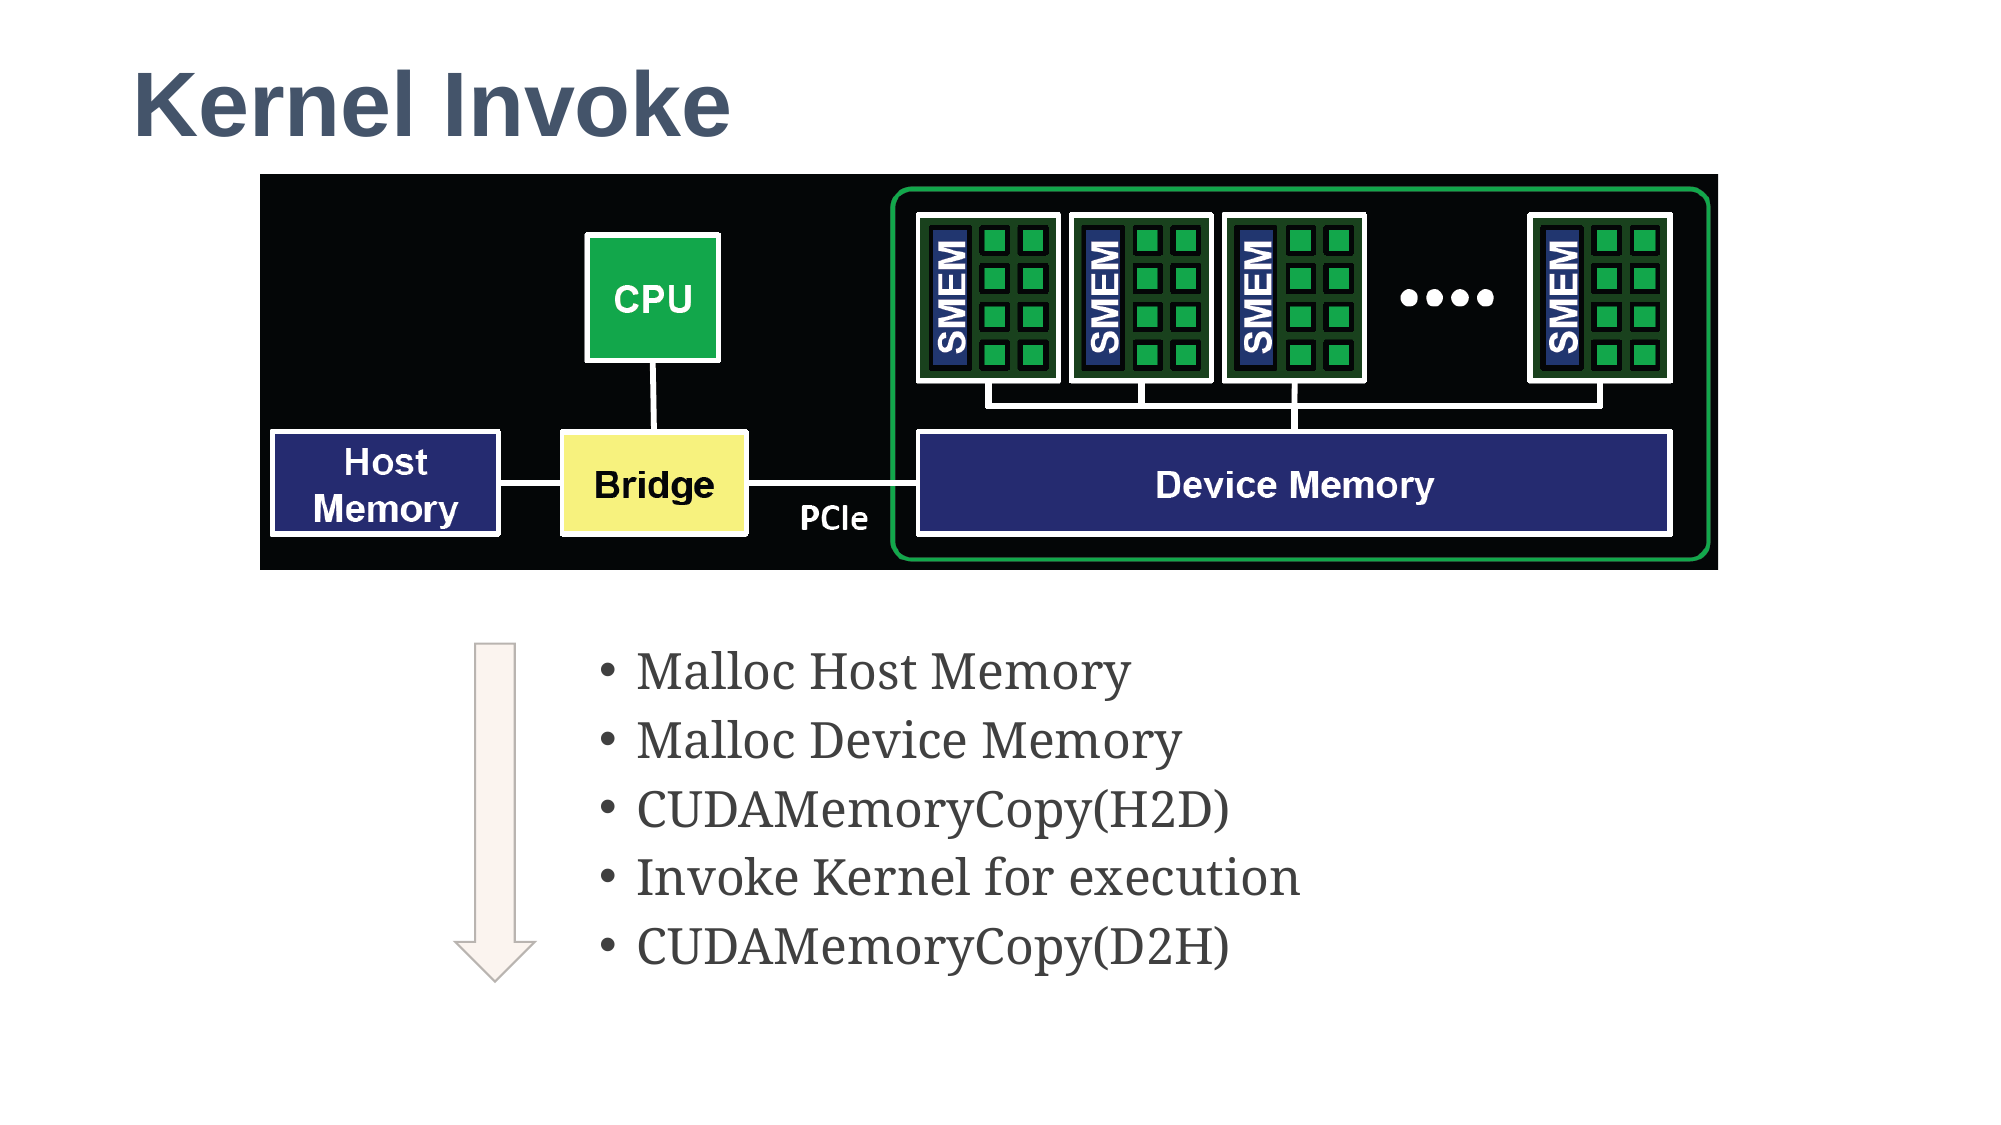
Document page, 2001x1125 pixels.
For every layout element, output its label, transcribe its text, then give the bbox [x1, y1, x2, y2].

picture [260, 174, 1719, 570]
text_box Kernel Invoke [117, 24, 1343, 175]
list Malloc Host Memory Malloc Device Memory CUDAMemoryCopy(H2D) Invoke Kernel for execution CUDAMemoryCopy(D2H) [584, 643, 1447, 1006]
text_box [452, 642, 538, 984]
